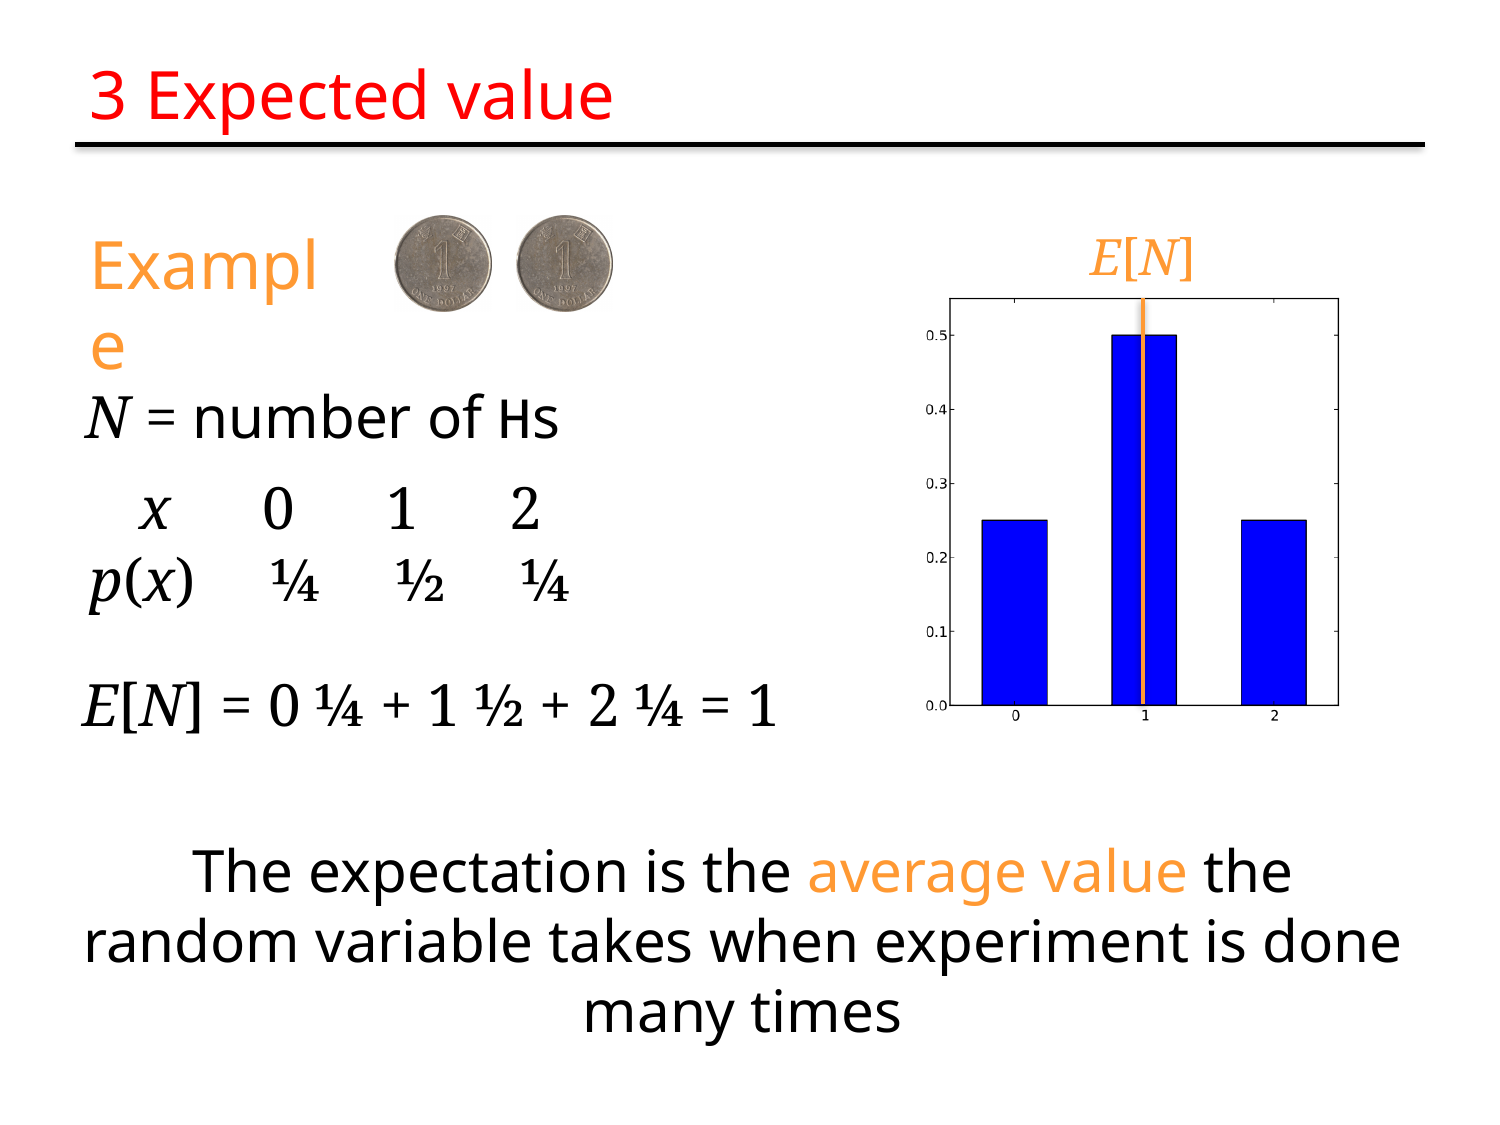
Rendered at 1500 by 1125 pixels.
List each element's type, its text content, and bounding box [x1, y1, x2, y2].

picture [887, 247, 1386, 754]
text_box The expectation is the average value the random variable takes when experiment is done many times [67, 826, 1418, 1052]
text_box Example [75, 215, 372, 372]
text_box x 0 1 2 [124, 463, 644, 549]
picture [516, 215, 614, 313]
title 3 Expected value [75, 45, 1425, 145]
text_box E[N] = 0 ¼ + 1 ½ + 2 ¼ = 1 [67, 660, 805, 746]
text_box p(x) ¼ ½ ¼ [74, 535, 595, 620]
picture [394, 215, 492, 313]
text_box E[N] [1075, 218, 1211, 245]
text_box N = number of Hs [70, 372, 576, 458]
